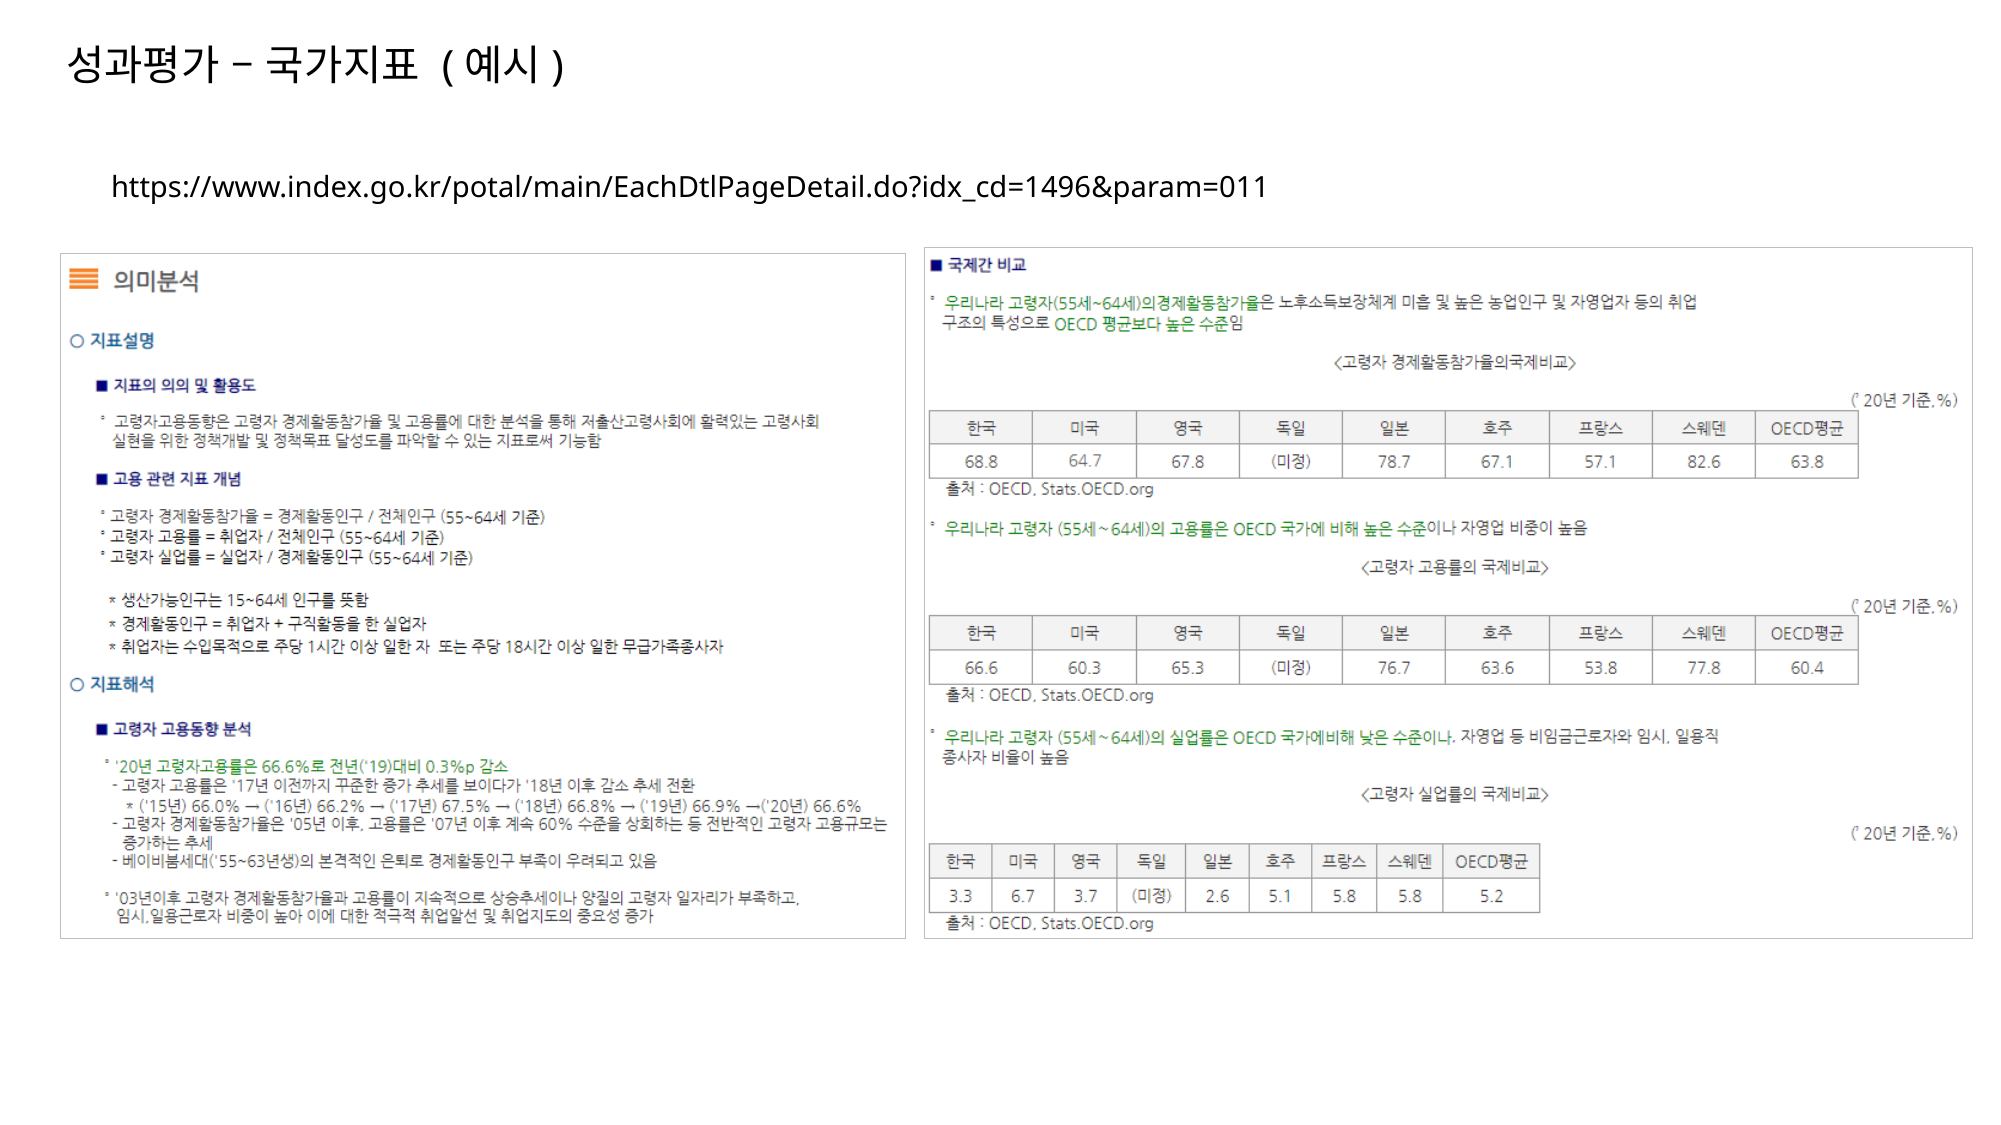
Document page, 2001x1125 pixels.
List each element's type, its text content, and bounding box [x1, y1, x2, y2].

text_box https://www.index.go.kr/potal/main/EachDtlPageDetail.do?idx_cd=1496&param=011 [96, 160, 1584, 211]
text_box 성과평가 – 국가지표 (예시) [51, 31, 579, 96]
picture [60, 253, 906, 939]
picture [924, 247, 1973, 939]
